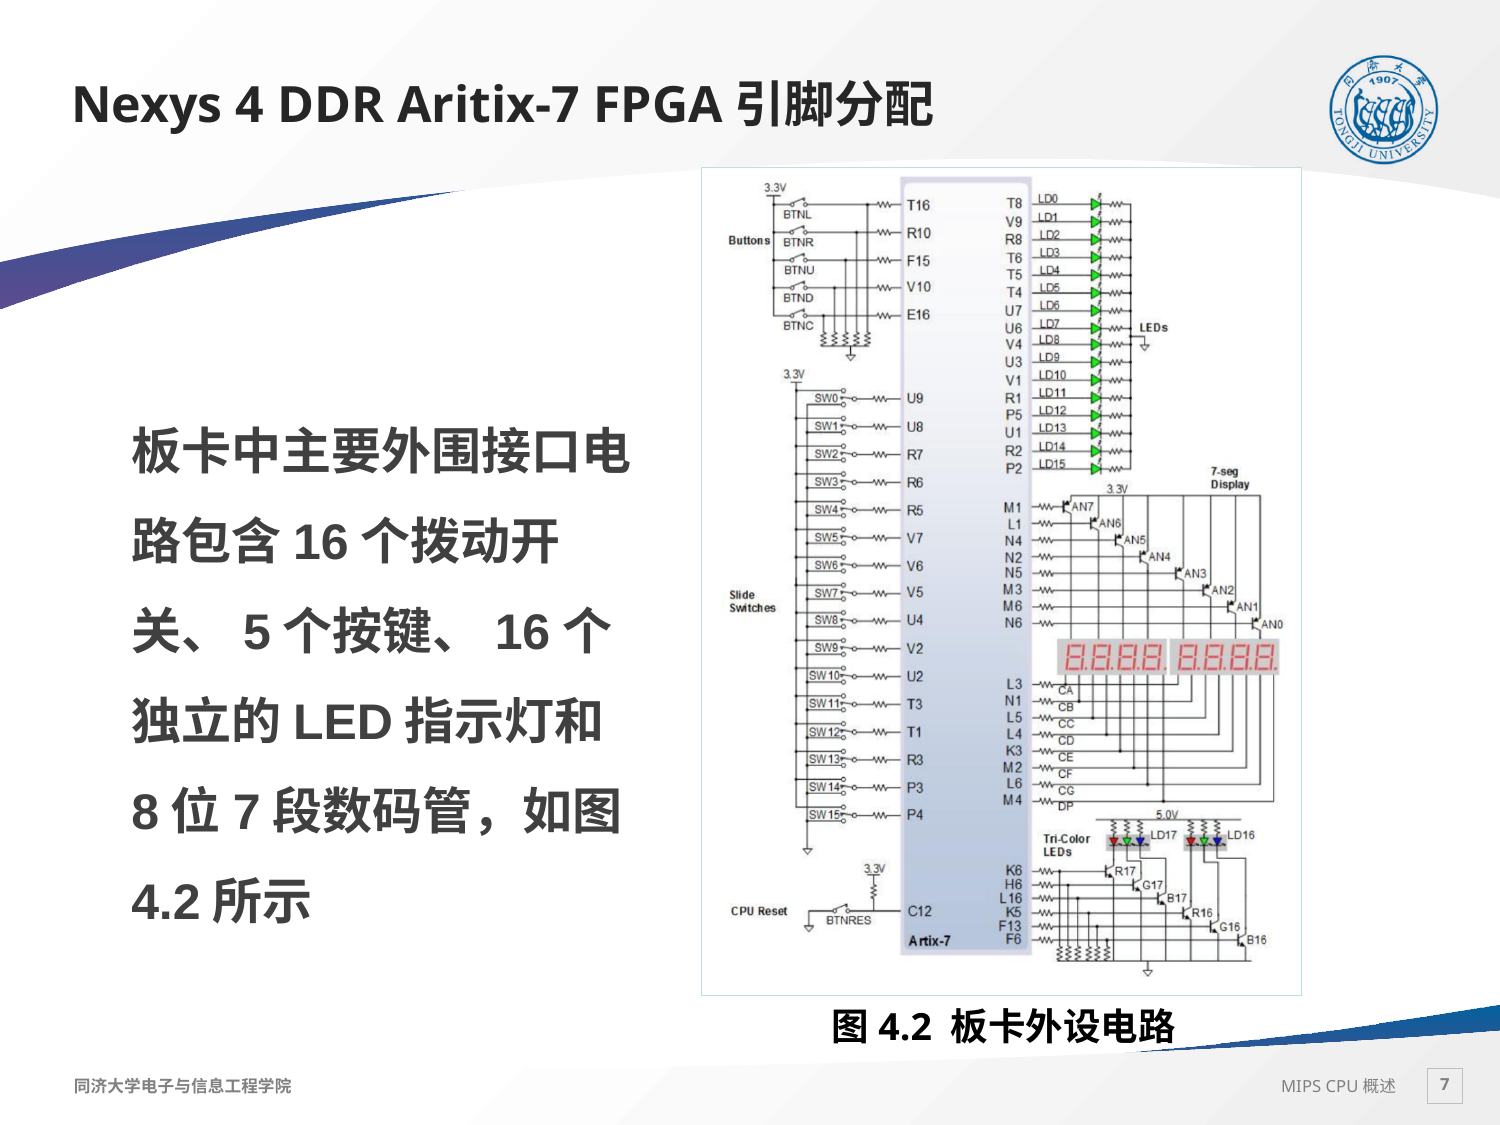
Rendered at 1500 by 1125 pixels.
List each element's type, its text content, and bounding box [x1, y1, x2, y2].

text_box 板卡中主要外围接口电路包含16个拨动开关、5个按键、16个独立的LED指示灯和8位7段数码管，如图4.2所示 [119, 382, 653, 937]
text_box 图4.2 板卡外设电路 [817, 1005, 1187, 1074]
title Nexys 4 DDR Aritix-7 FPGA引脚分配 [59, 60, 1410, 149]
picture [1319, 40, 1462, 184]
picture [701, 166, 1302, 996]
